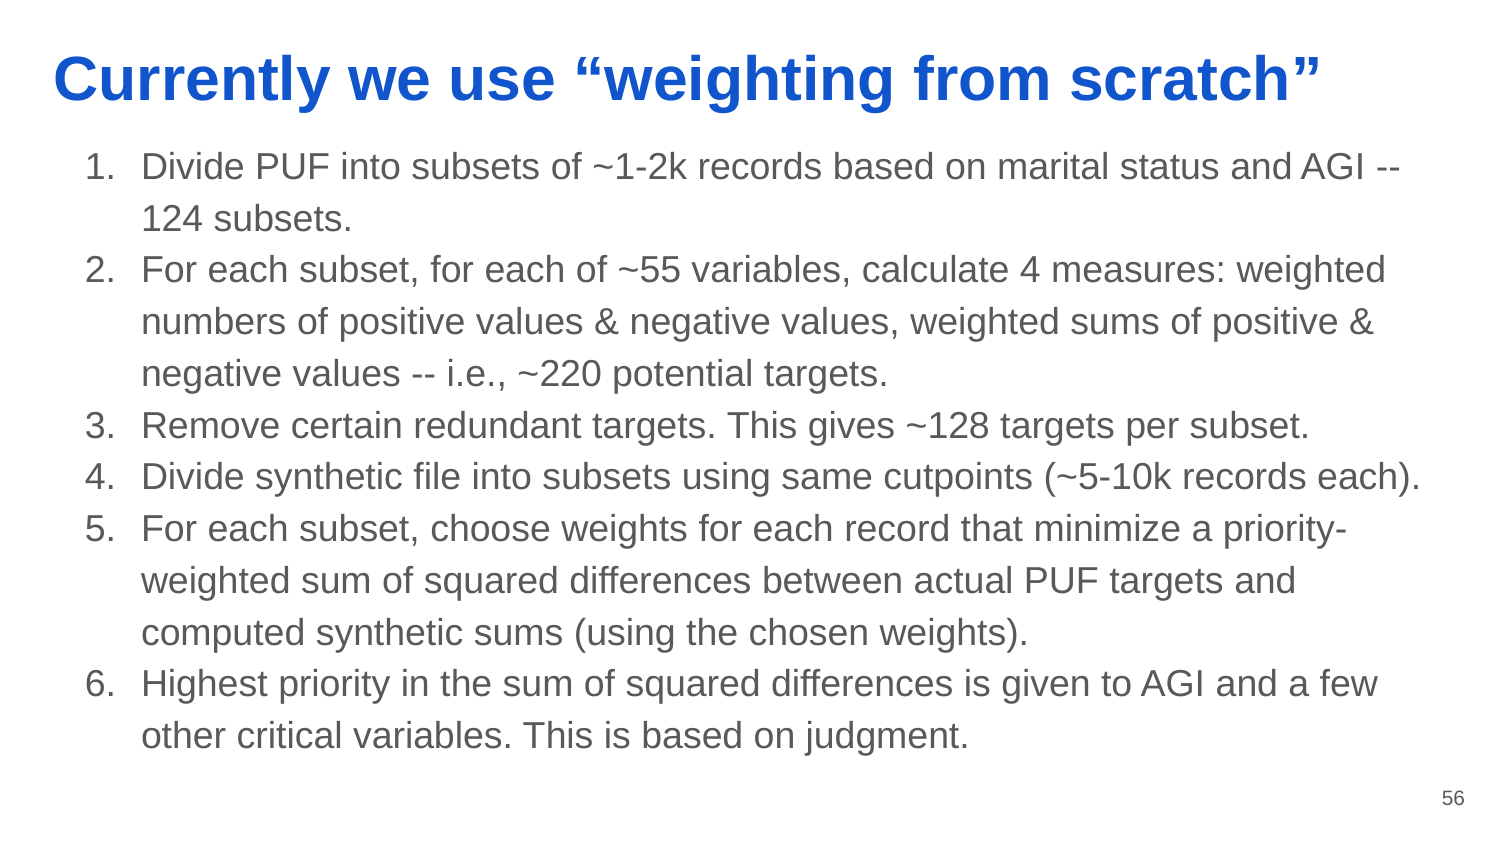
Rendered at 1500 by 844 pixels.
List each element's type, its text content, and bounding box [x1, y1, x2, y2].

title Currently we use “weighting from scratch” [38, 23, 1488, 121]
list Divide PUF into subsets of ~1-2k records based on marital status and AGI -- 124 subsets. For each subset, for each of ~55 variables, calculate 4 measures: weighted numbers of positive values & negative values, weighted sums of positive & negative values -- i.e., ~220 potential targets. Remove certain redundant targets. This gives ~128 targets per subset. Divide synthetic file into subsets using same cutpoints (~5-10k records each). For each subset, choose weights for each record that minimize a priority-weighted sum of squared differences between actual PUF targets and computed synthetic sums (using the chosen weights). Highest priority in the sum of squared differences is given to AGI and a few other critical variables. This is based on judgment. [51, 120, 1465, 790]
slide_number ‹#› [1389, 764, 1480, 830]
